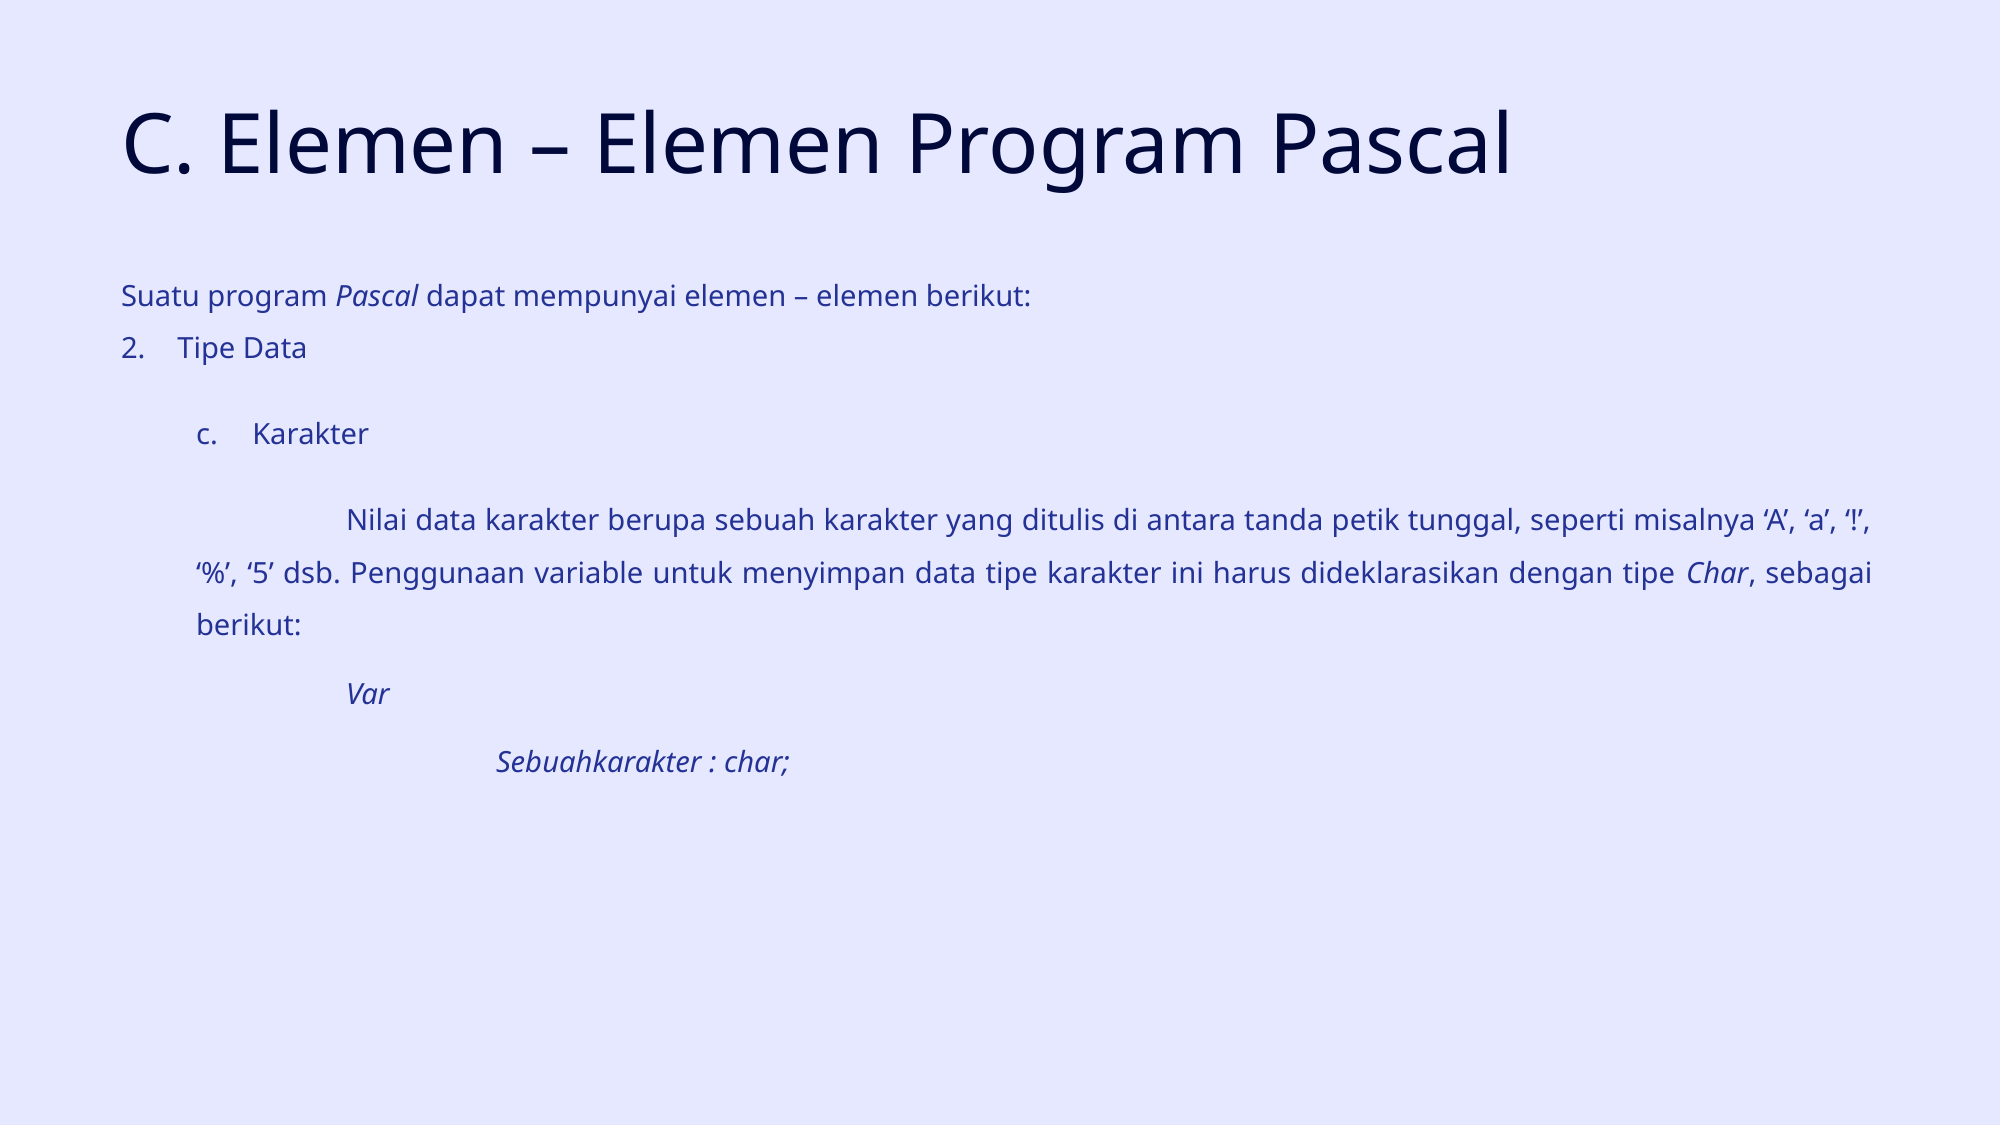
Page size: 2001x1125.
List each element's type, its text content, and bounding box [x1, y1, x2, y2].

title C. Elemen – Elemen Program Pascal [106, 74, 1649, 206]
list Suatu program Pascal dapat mempunyai elemen – elemen berikut: Tipe Data Karakter Nilai data karakter berupa sebuah karakter yang ditulis di antara tanda petik tunggal, seperti misalnya ‘A’, ‘a’, ‘!’, ‘%’, ‘5’ dsb. Penggunaan variable untuk menyimpan data tipe karakter ini harus dideklarasikan dengan tipe Char, sebagai berikut: Var Sebuahkarakter : char; [106, 244, 1888, 1053]
